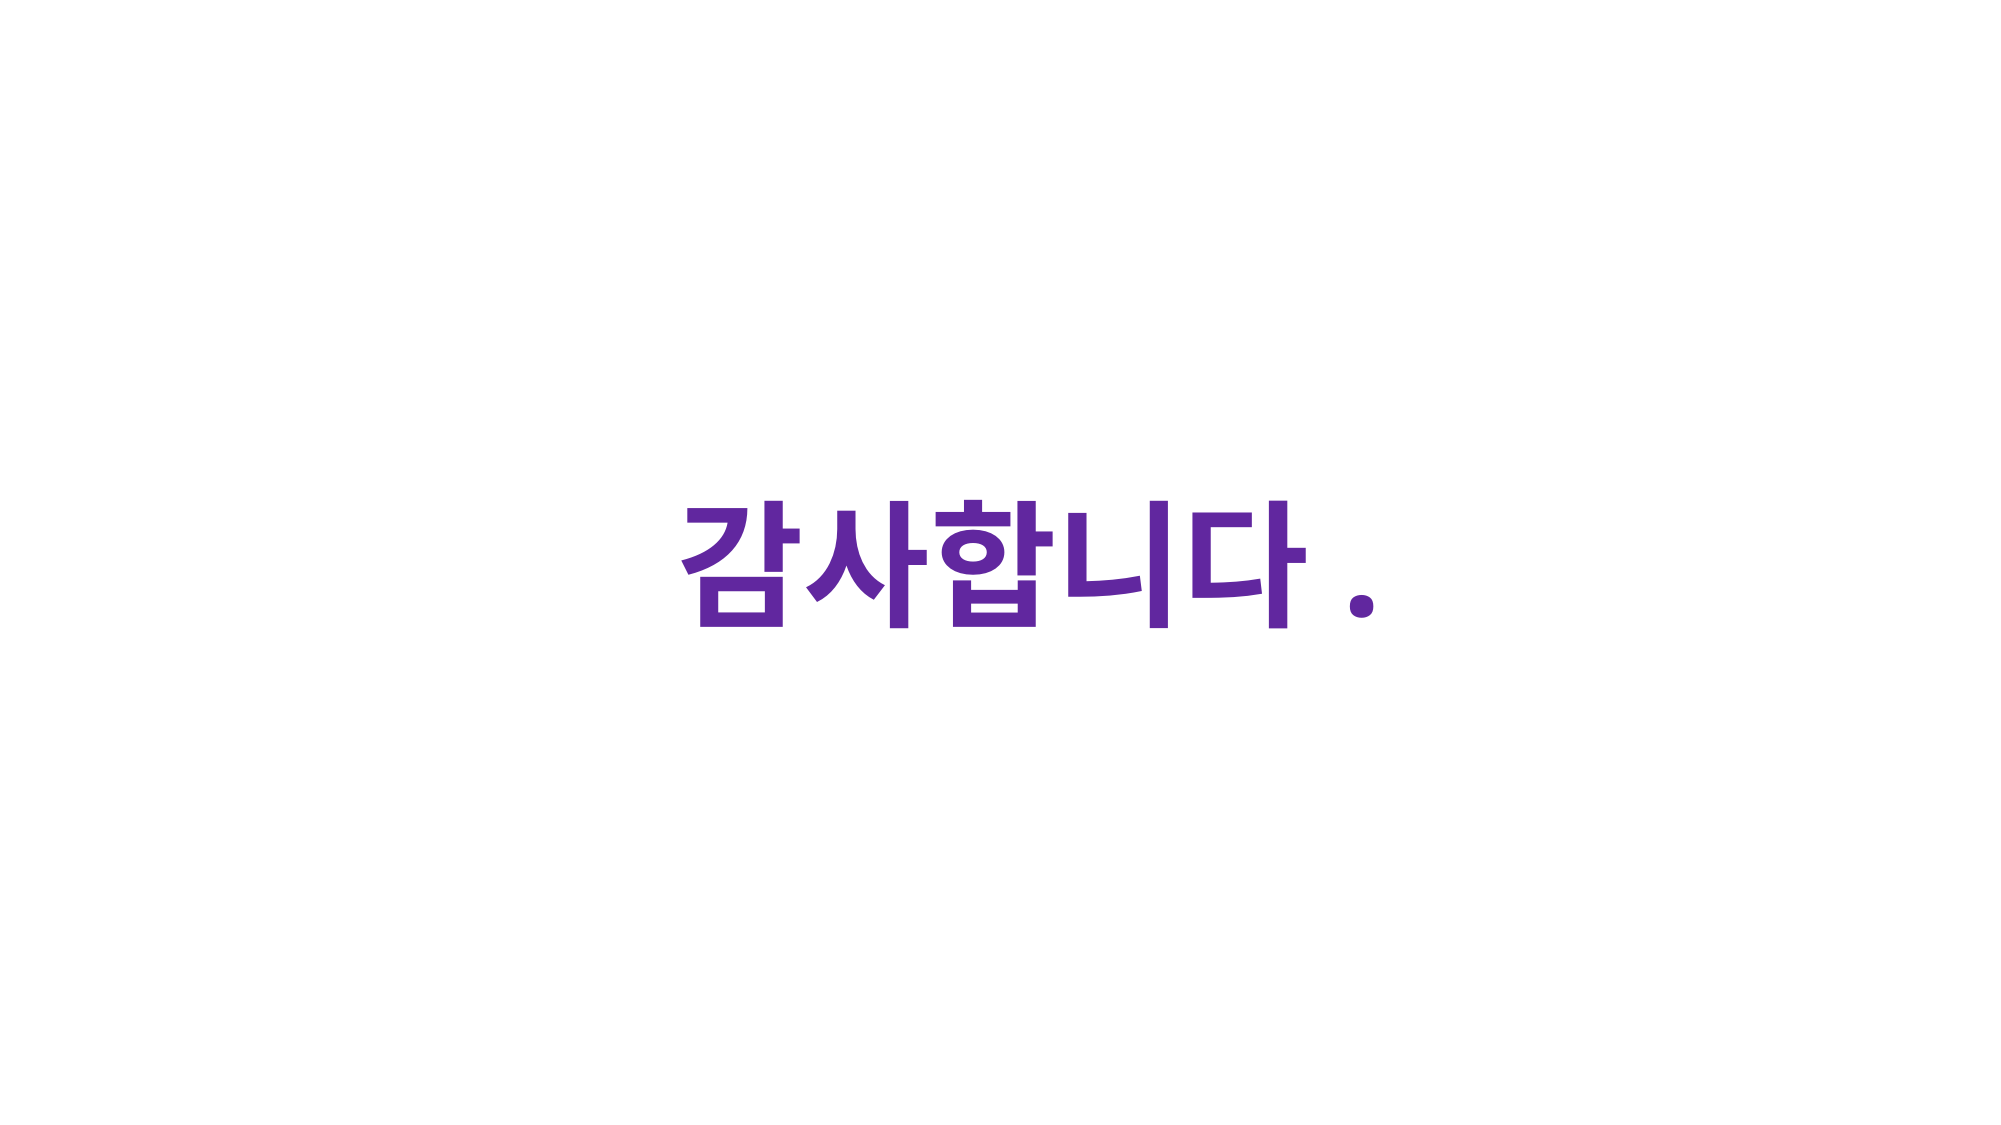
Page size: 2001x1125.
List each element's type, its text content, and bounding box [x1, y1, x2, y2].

text_box 감사합니다. [662, 471, 1338, 652]
